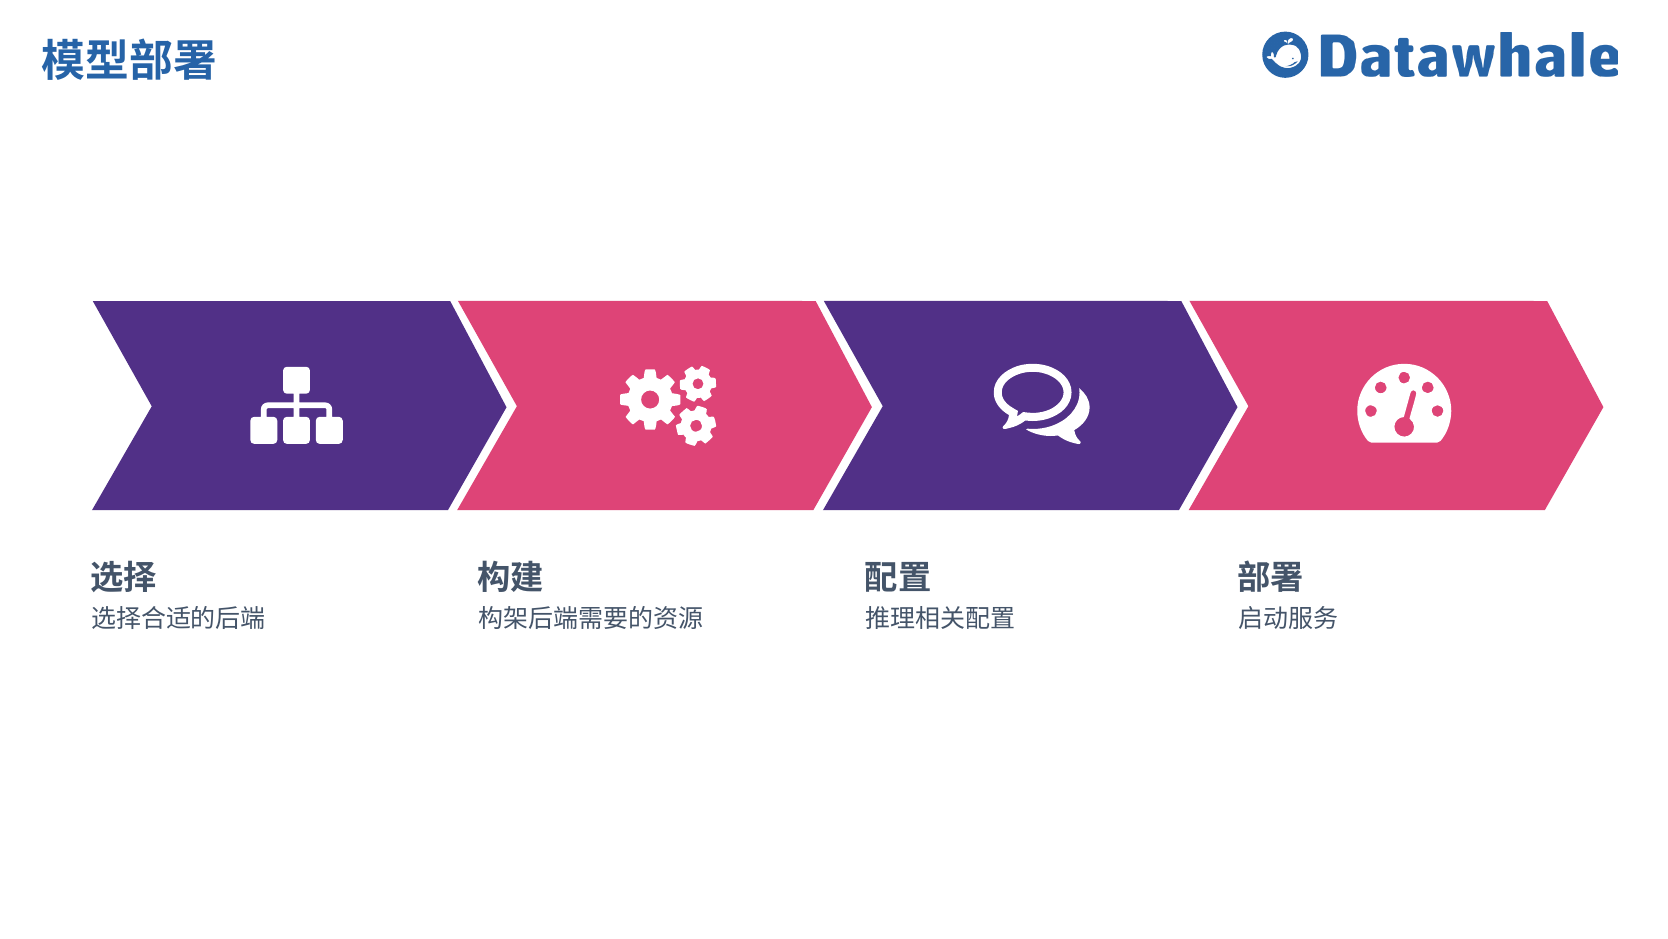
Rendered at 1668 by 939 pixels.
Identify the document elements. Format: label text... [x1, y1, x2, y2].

text_box [91, 301, 507, 511]
text_box [620, 369, 681, 430]
text_box 推理相关配置 [865, 602, 1186, 633]
text_box [1188, 300, 1604, 511]
text_box 选择 [90, 556, 411, 597]
text_box 部署 [1237, 556, 1558, 597]
text_box 选择合适的后端 [90, 602, 411, 633]
text_box [1026, 388, 1090, 445]
text_box [822, 300, 1238, 511]
text_box 构架后端需要的资源 [478, 602, 798, 633]
text_box [457, 300, 872, 511]
text_box [250, 366, 343, 444]
text_box 构建 [477, 556, 798, 597]
text_box 配置 [865, 556, 1186, 597]
text_box [675, 405, 717, 446]
text_box 模型部署 [41, 22, 1203, 86]
text_box [993, 363, 1072, 429]
text_box [1357, 363, 1452, 443]
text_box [1262, 31, 1618, 78]
text_box [679, 365, 717, 402]
text_box 启动服务 [1238, 602, 1558, 633]
